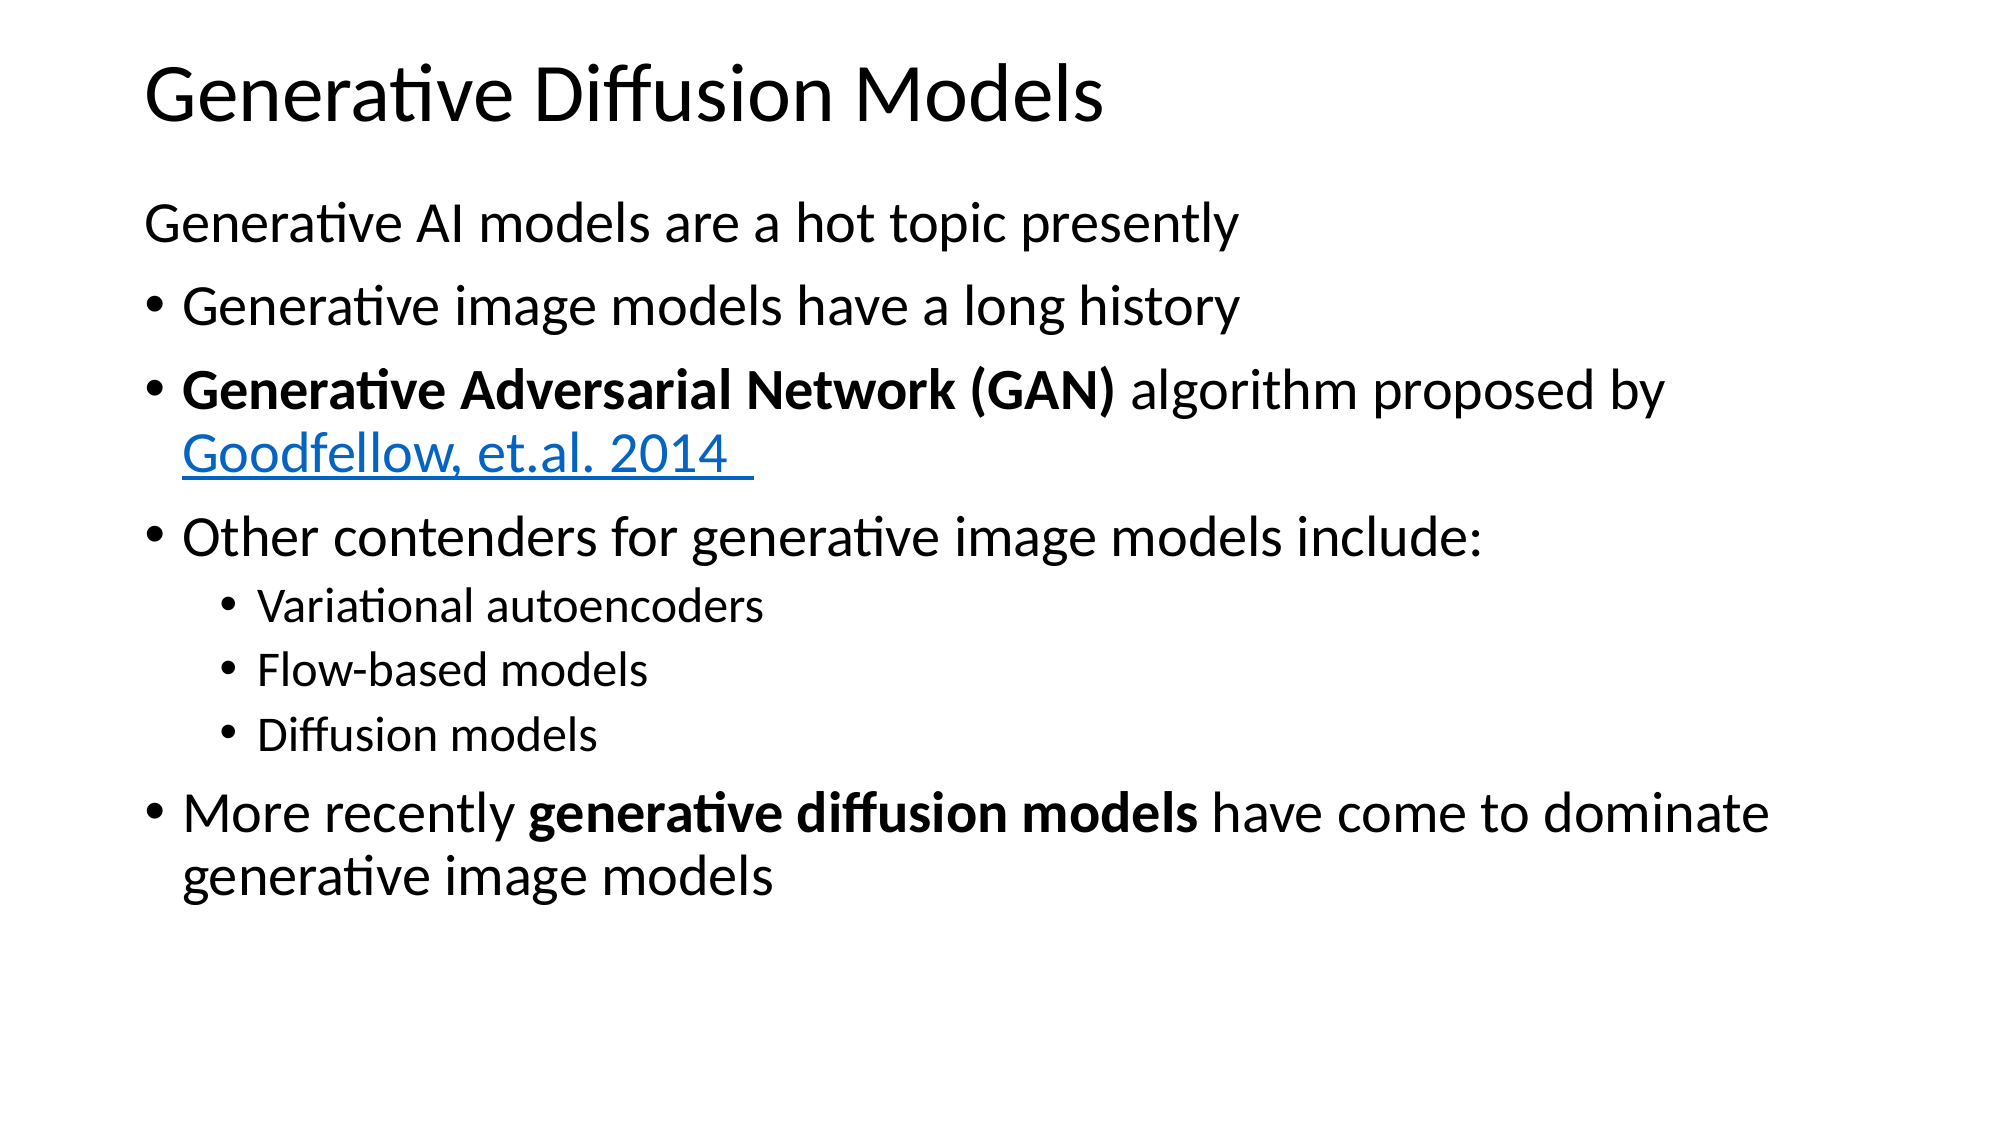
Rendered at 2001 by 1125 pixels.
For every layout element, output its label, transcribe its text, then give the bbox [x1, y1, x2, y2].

title Generative Diffusion Models [129, 22, 1855, 166]
list Generative AI models are a hot topic presently Generative image models have a long history Generative Adversarial Network (GAN) algorithm proposed by Goodfellow, et.al. 2014 Other contenders for generative image models include: Variational autoencoders Flow-based models Diffusion models More recently generative diffusion models have come to dominate generative image models [129, 184, 1855, 1125]
